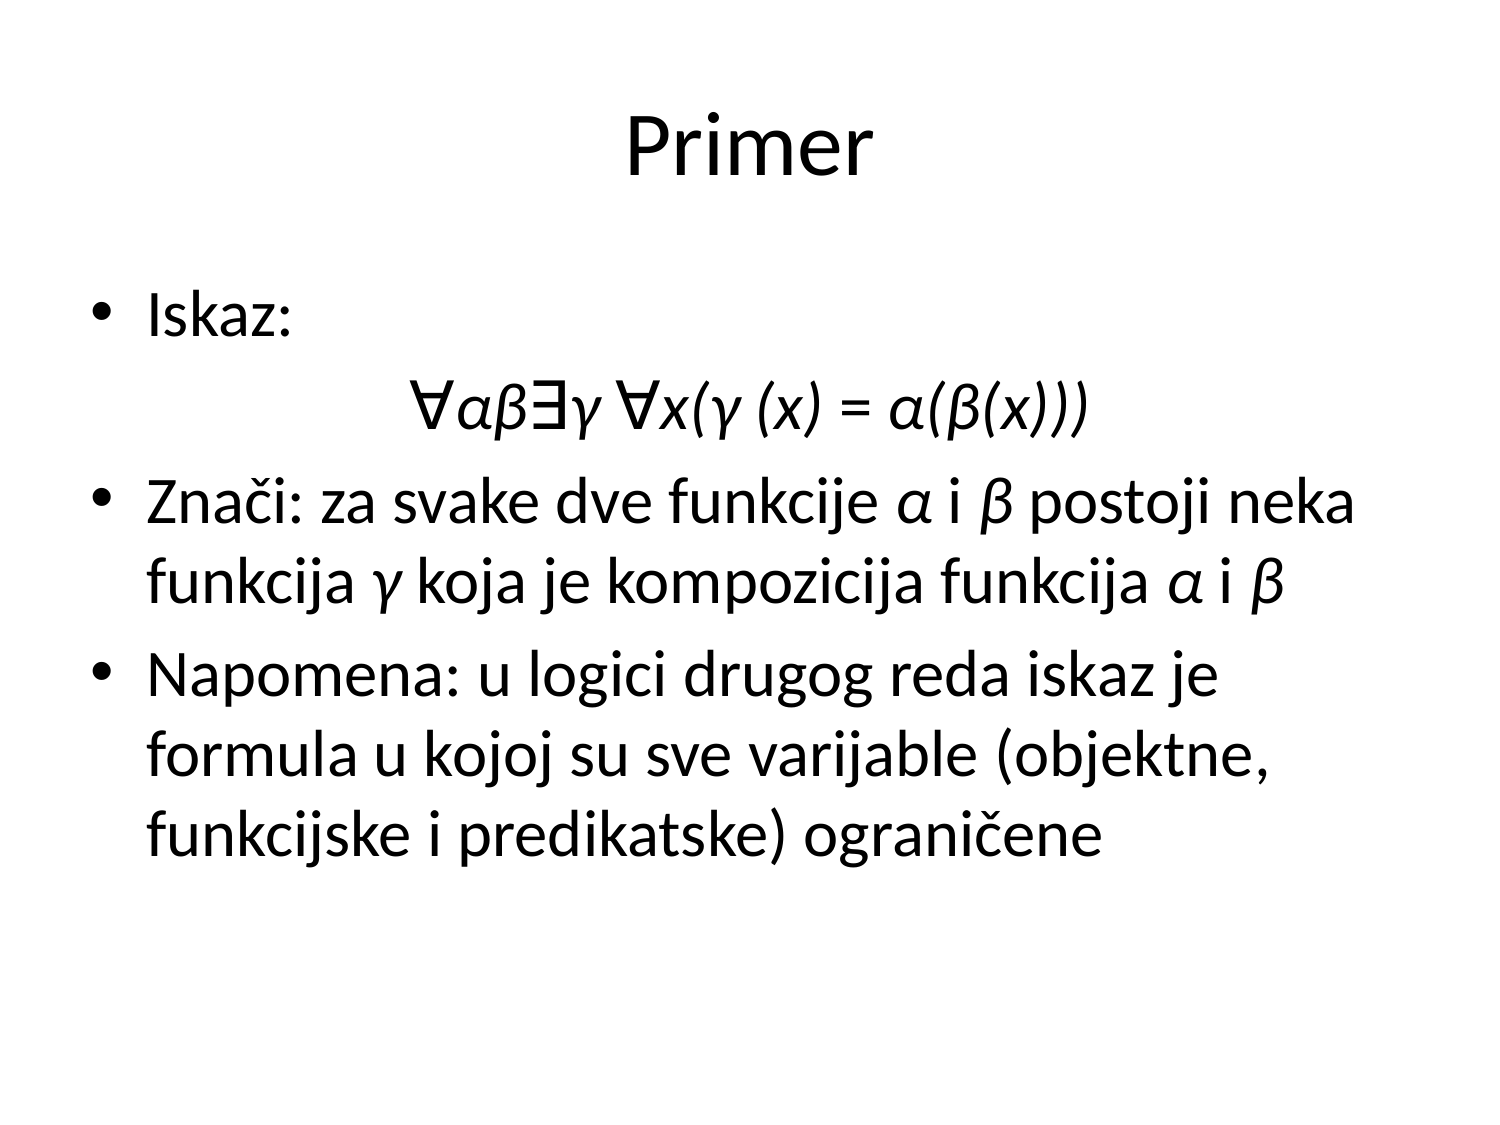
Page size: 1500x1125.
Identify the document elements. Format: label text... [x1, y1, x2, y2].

title Primer [75, 45, 1425, 233]
list Iskaz: ∀αβ∃γ ∀x(γ (x) = α(β(x))) Znači: za svake dve funkcije α i β postoji neka funkcija γ koja je kompozicija funkcija α i β Napomena: u logici drugog reda iskaz je formula u kojoj su sve varijable (objektne, funkcijske i predikatske) ograničene [75, 262, 1425, 1005]
